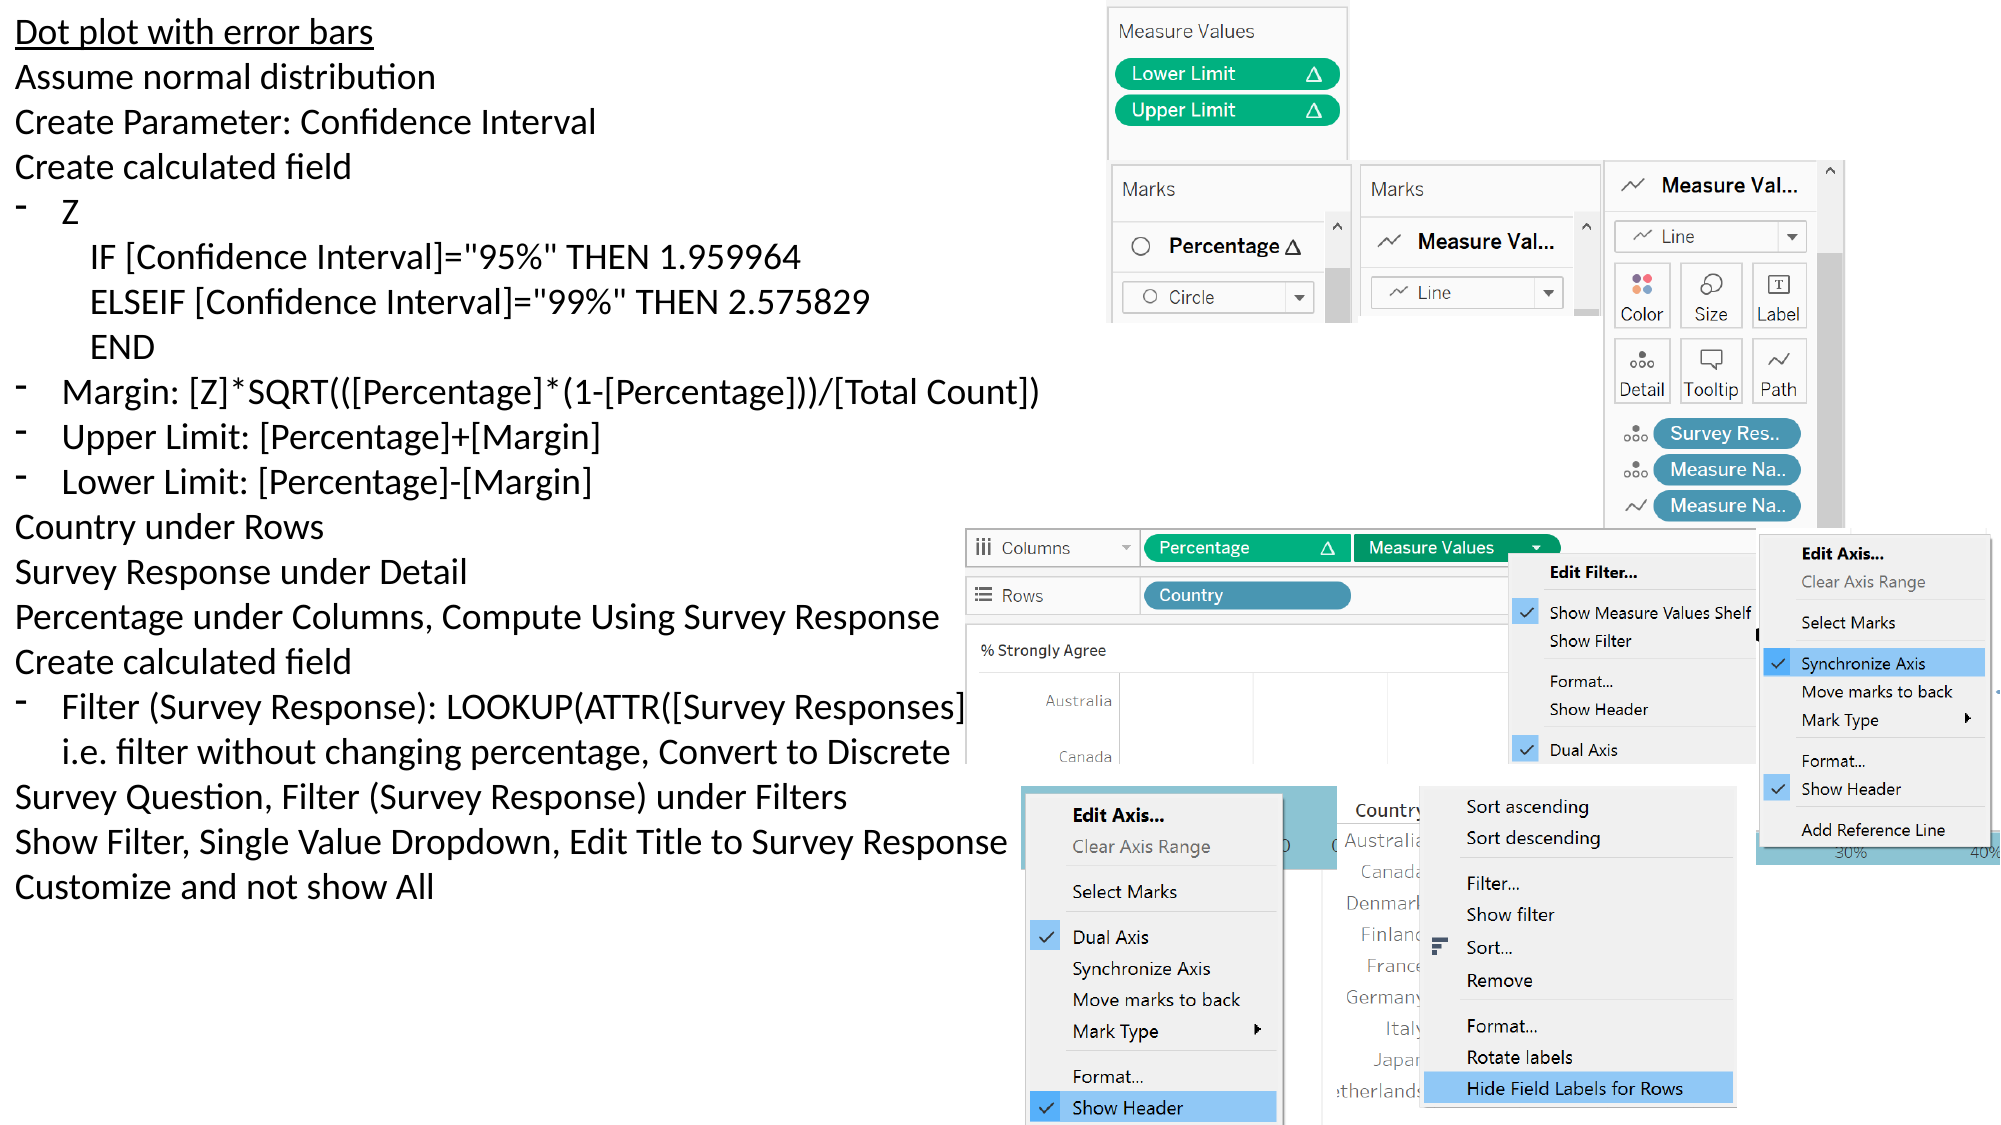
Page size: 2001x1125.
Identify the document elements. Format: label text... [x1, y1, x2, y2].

picture [1106, 0, 1350, 160]
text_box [1021, 786, 1737, 1125]
text_box Dot plot with error bars Assume normal distribution Create Parameter: Confidence Interval Create calculated field Z IF [Confidence Interval]="95%" THEN 1.959964 ELSEIF [Confidence Interval]="99%" THEN 2.575829 END Margin: [Z]*SQRT(([Percentage]*(1-[Percentage]))/[Total Count]) Upper Limit: [Percentage]+[Margin] Lower Limit: [Percentage]-[Margin] Country under Rows Survey Response under Detail Percentage under Columns, Compute Using Survey Response Create calculated field Filter (Survey Response): LOOKUP(ATTR([Survey Responses]), 0) i.e. filter without changing percentage, Convert to Discrete Survey Question, Filter (Survey Response) under Filters Show Filter, Single Value Dropdown, Edit Title to Survey Response Customize and not show All [0, 0, 1058, 915]
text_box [1106, 160, 1846, 528]
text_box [965, 528, 2000, 868]
